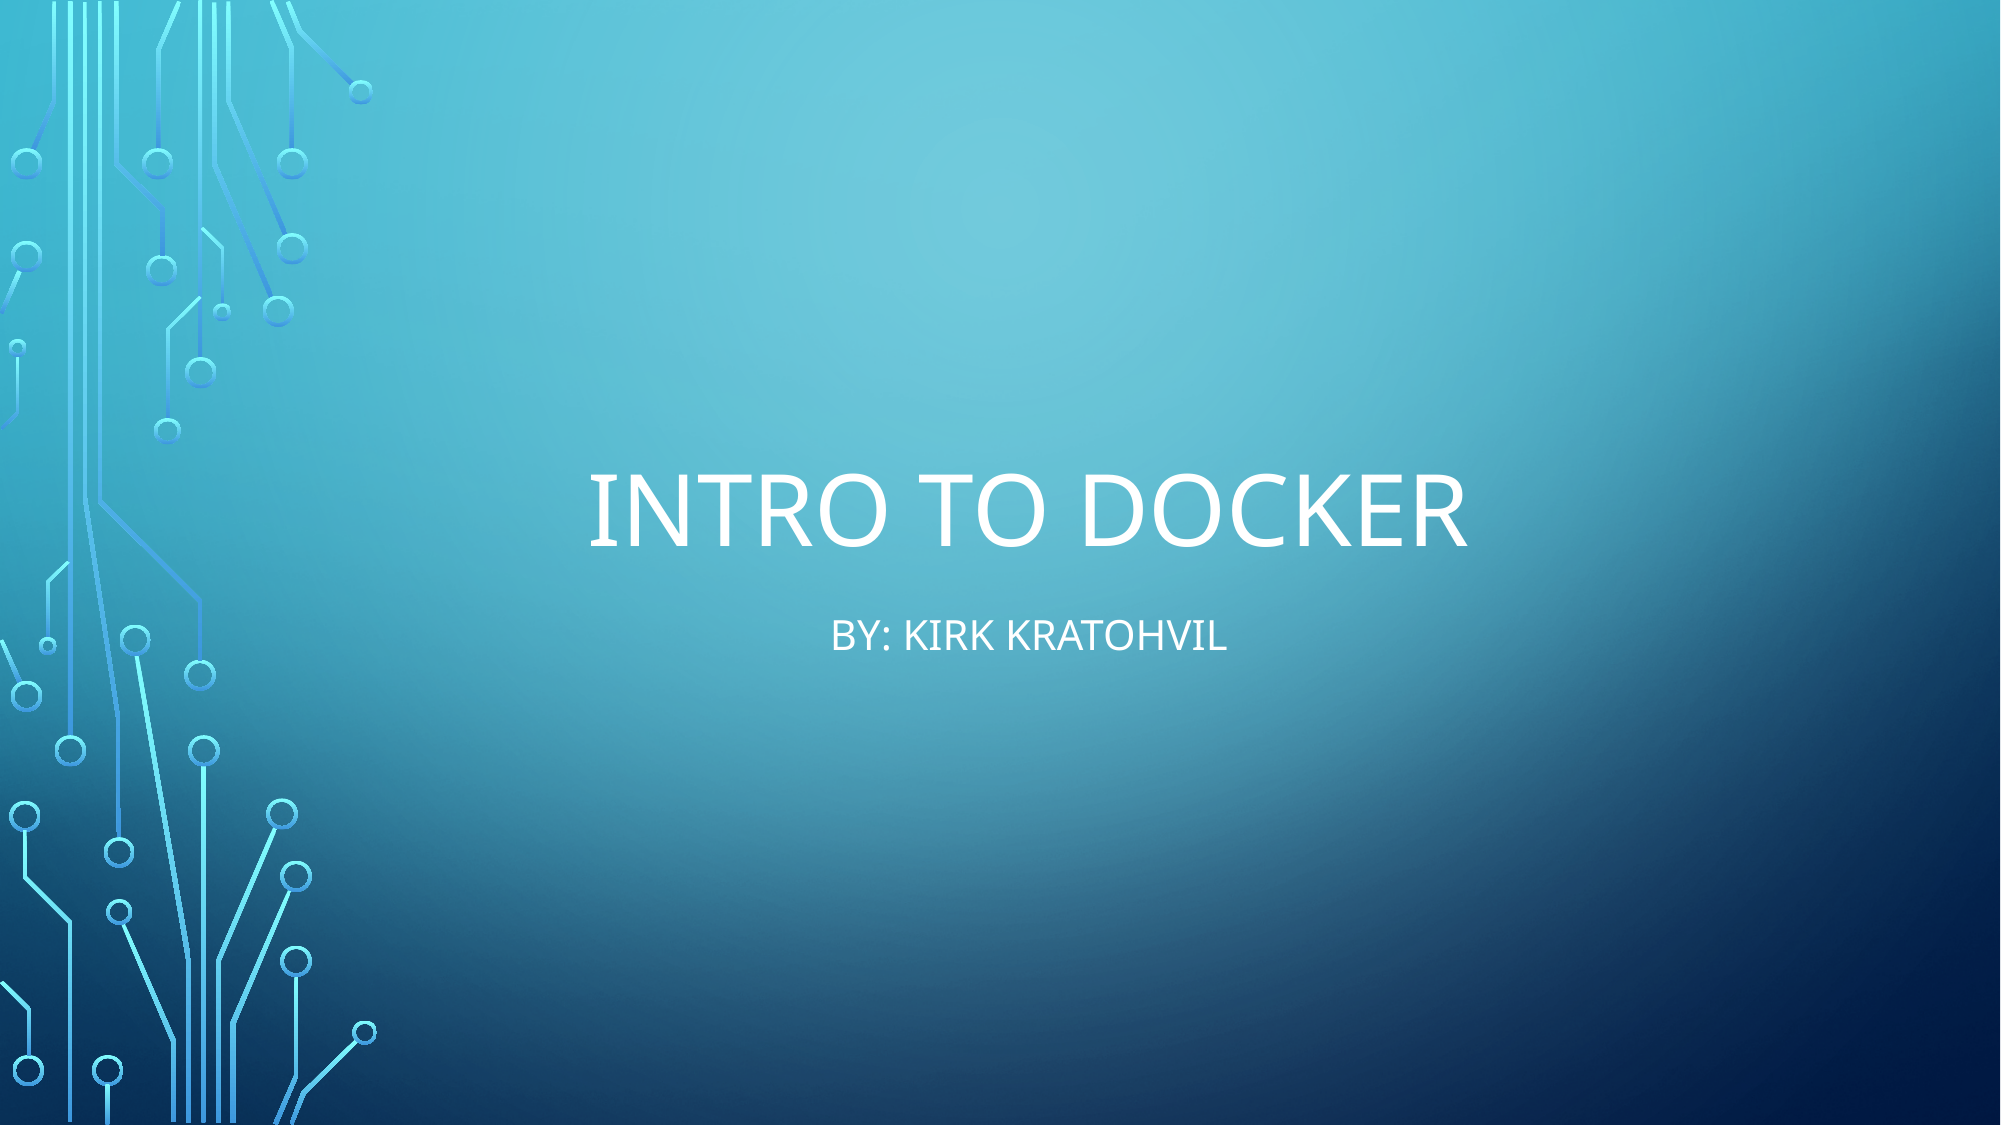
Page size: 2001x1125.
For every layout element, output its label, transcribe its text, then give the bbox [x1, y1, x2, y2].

title Intro to Docker [307, 184, 1750, 576]
subtitle By: Kirk Kratohvil [307, 590, 1750, 863]
